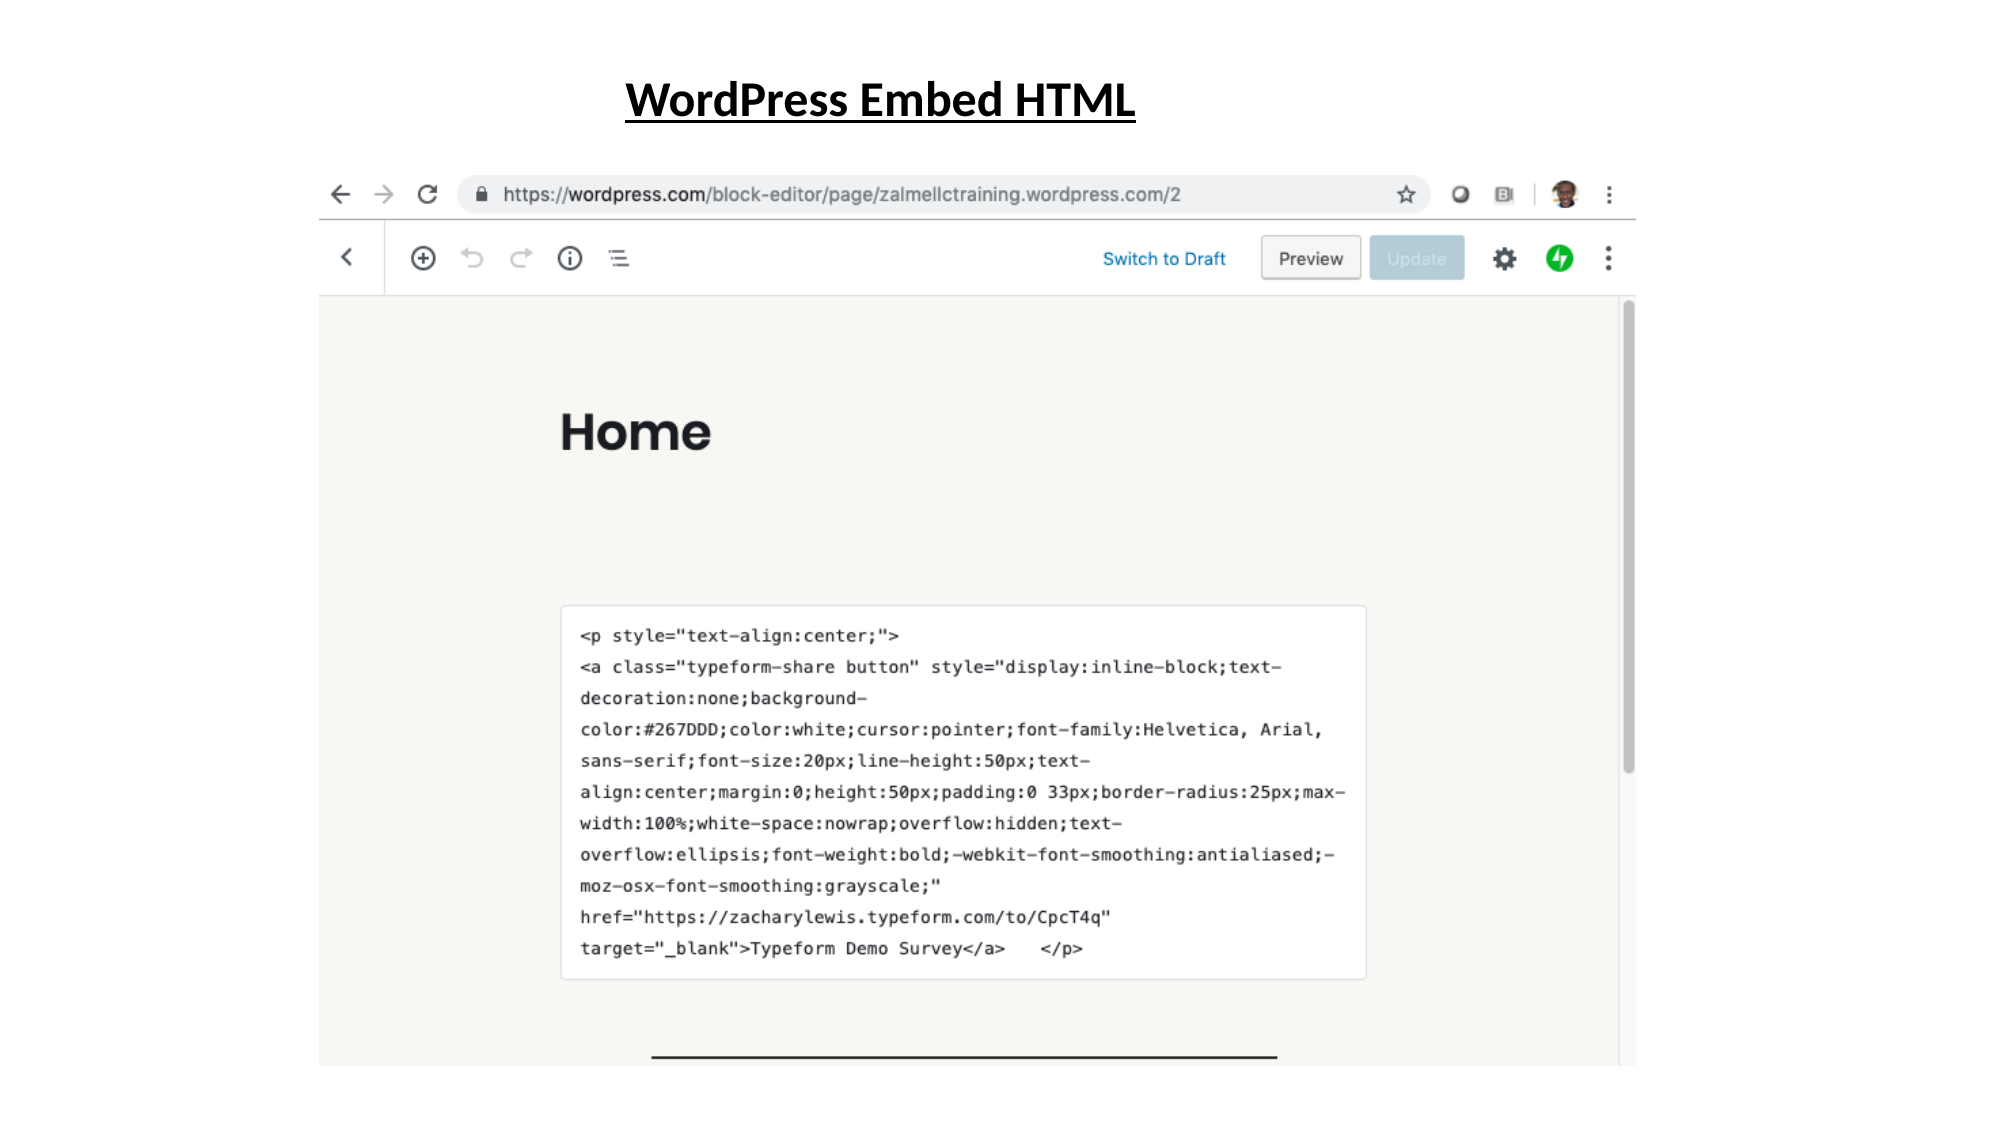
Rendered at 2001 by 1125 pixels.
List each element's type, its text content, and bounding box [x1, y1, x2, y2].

text_box WordPress Embed HTML [462, 59, 1300, 134]
picture [318, 170, 1636, 1066]
